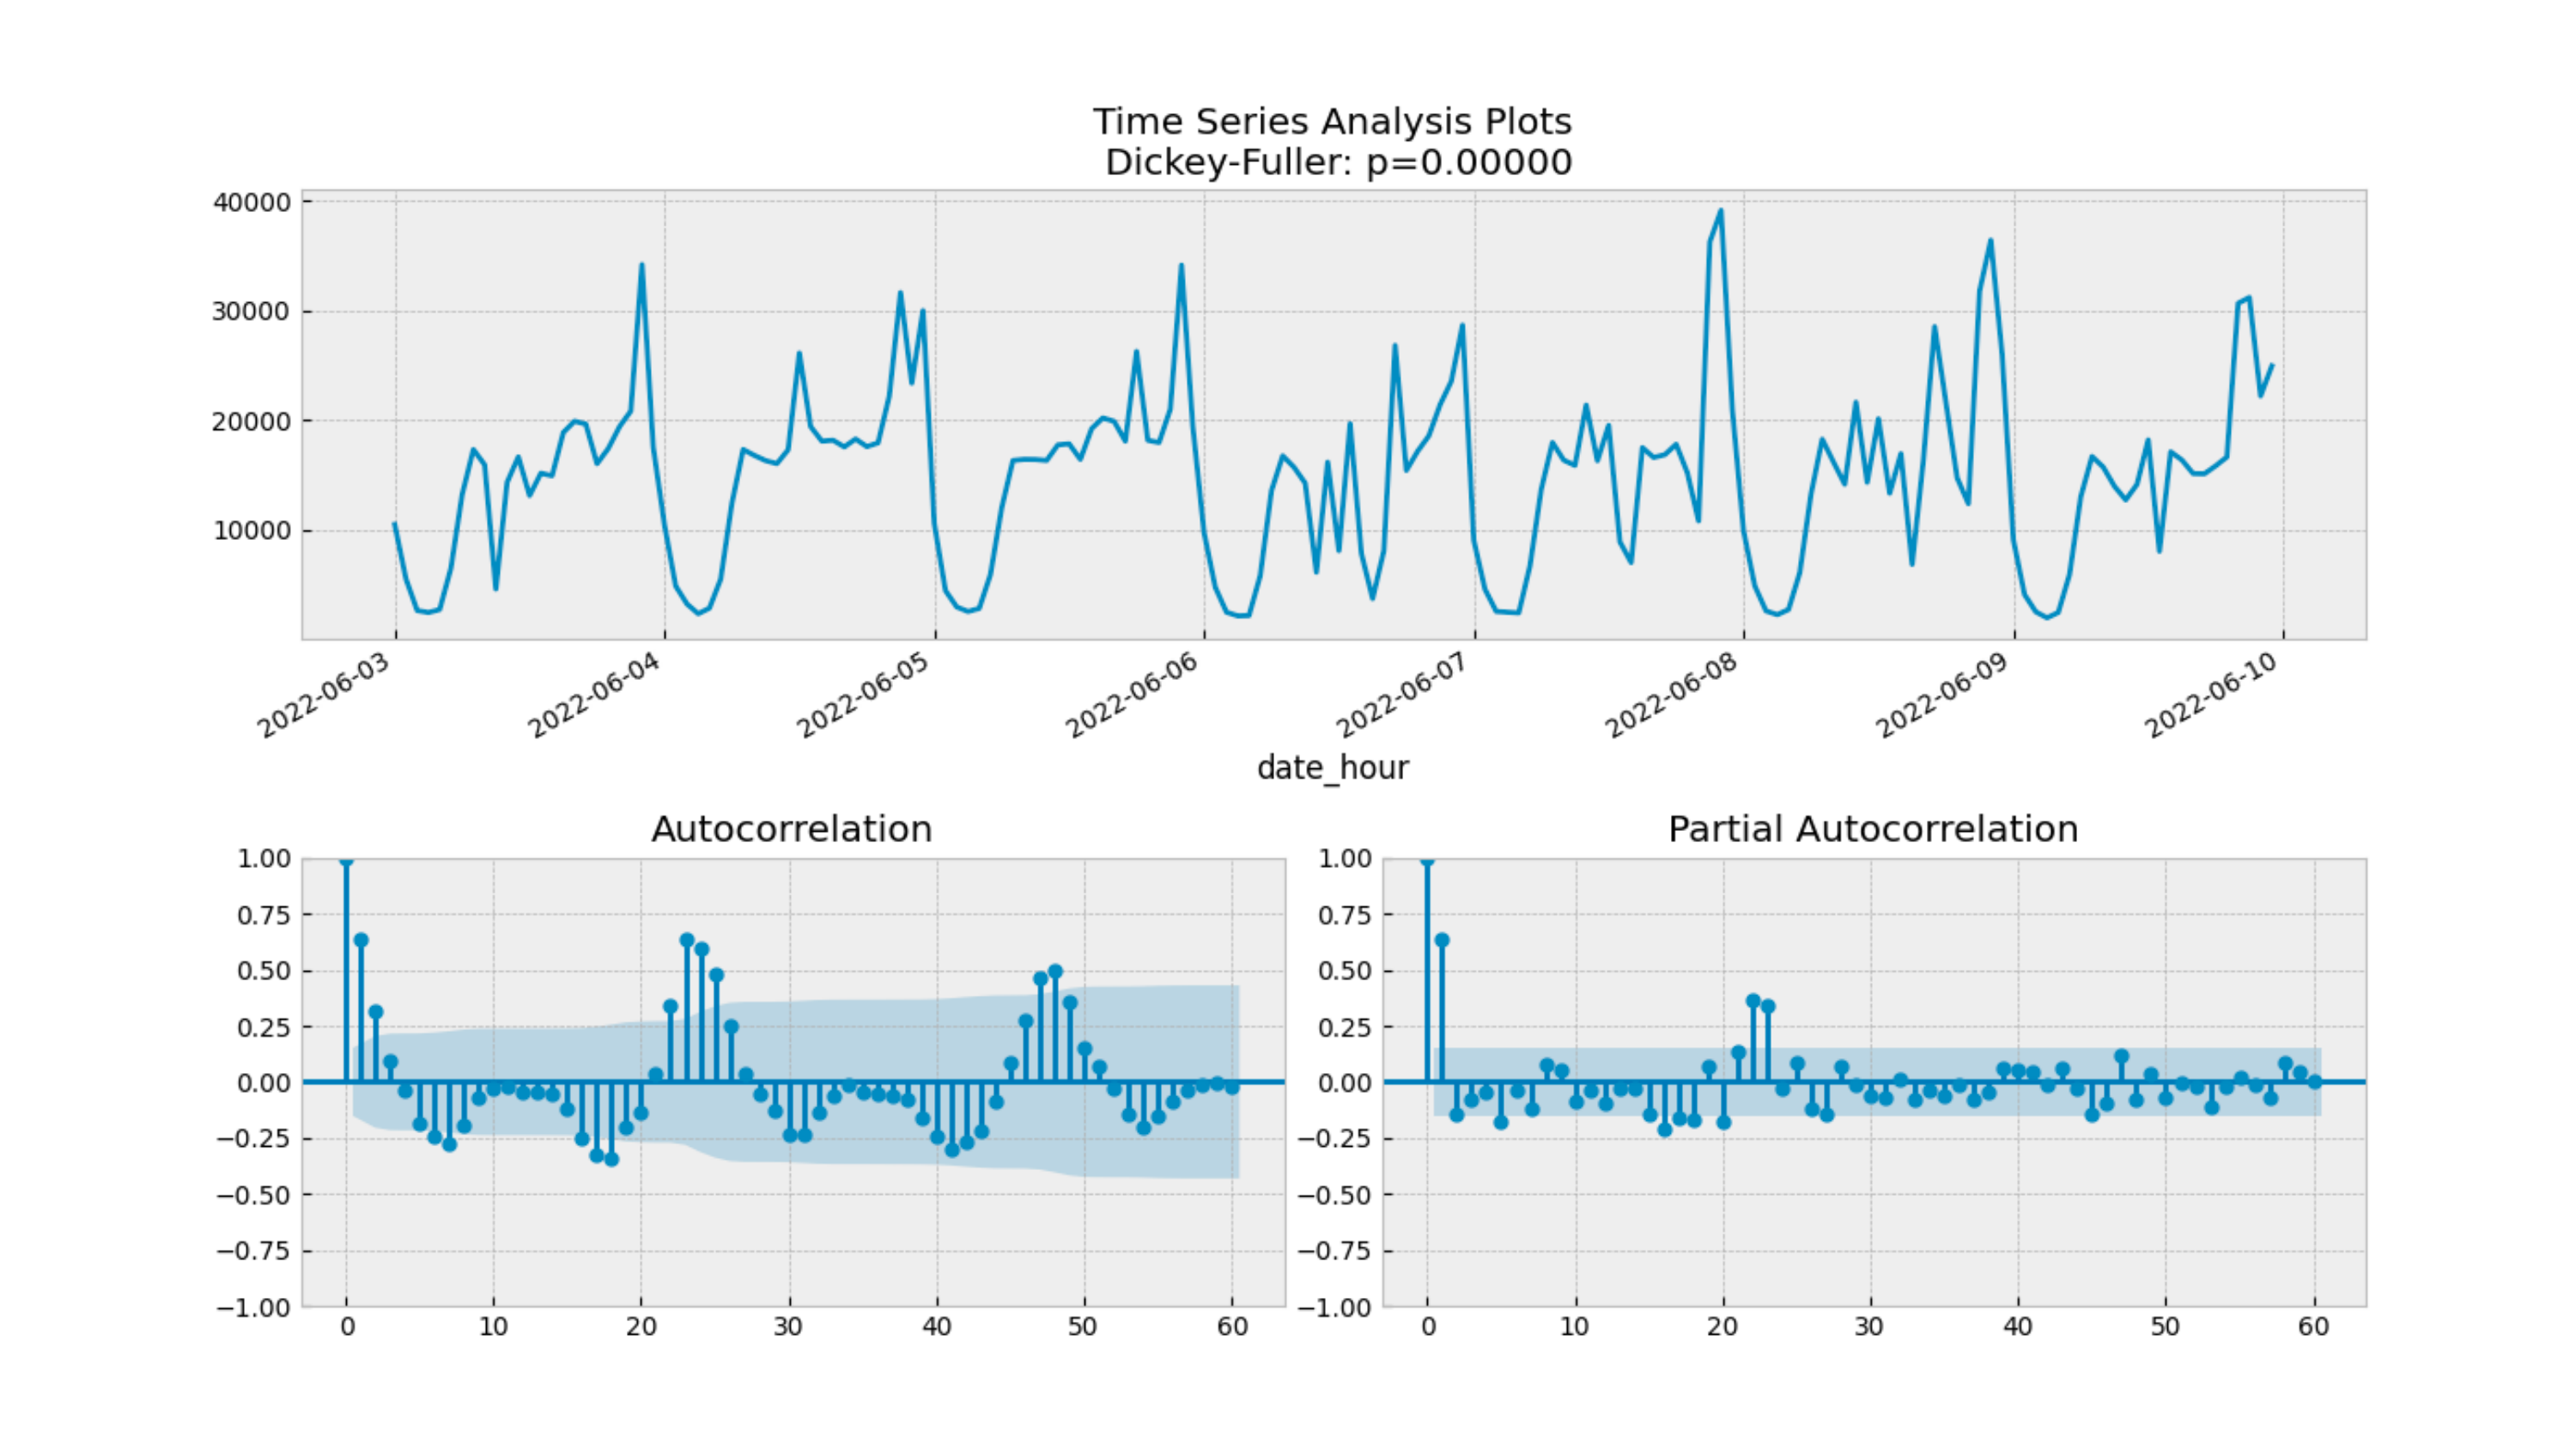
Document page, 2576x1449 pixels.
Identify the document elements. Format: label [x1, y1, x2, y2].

text_box [193, 89, 2383, 1360]
